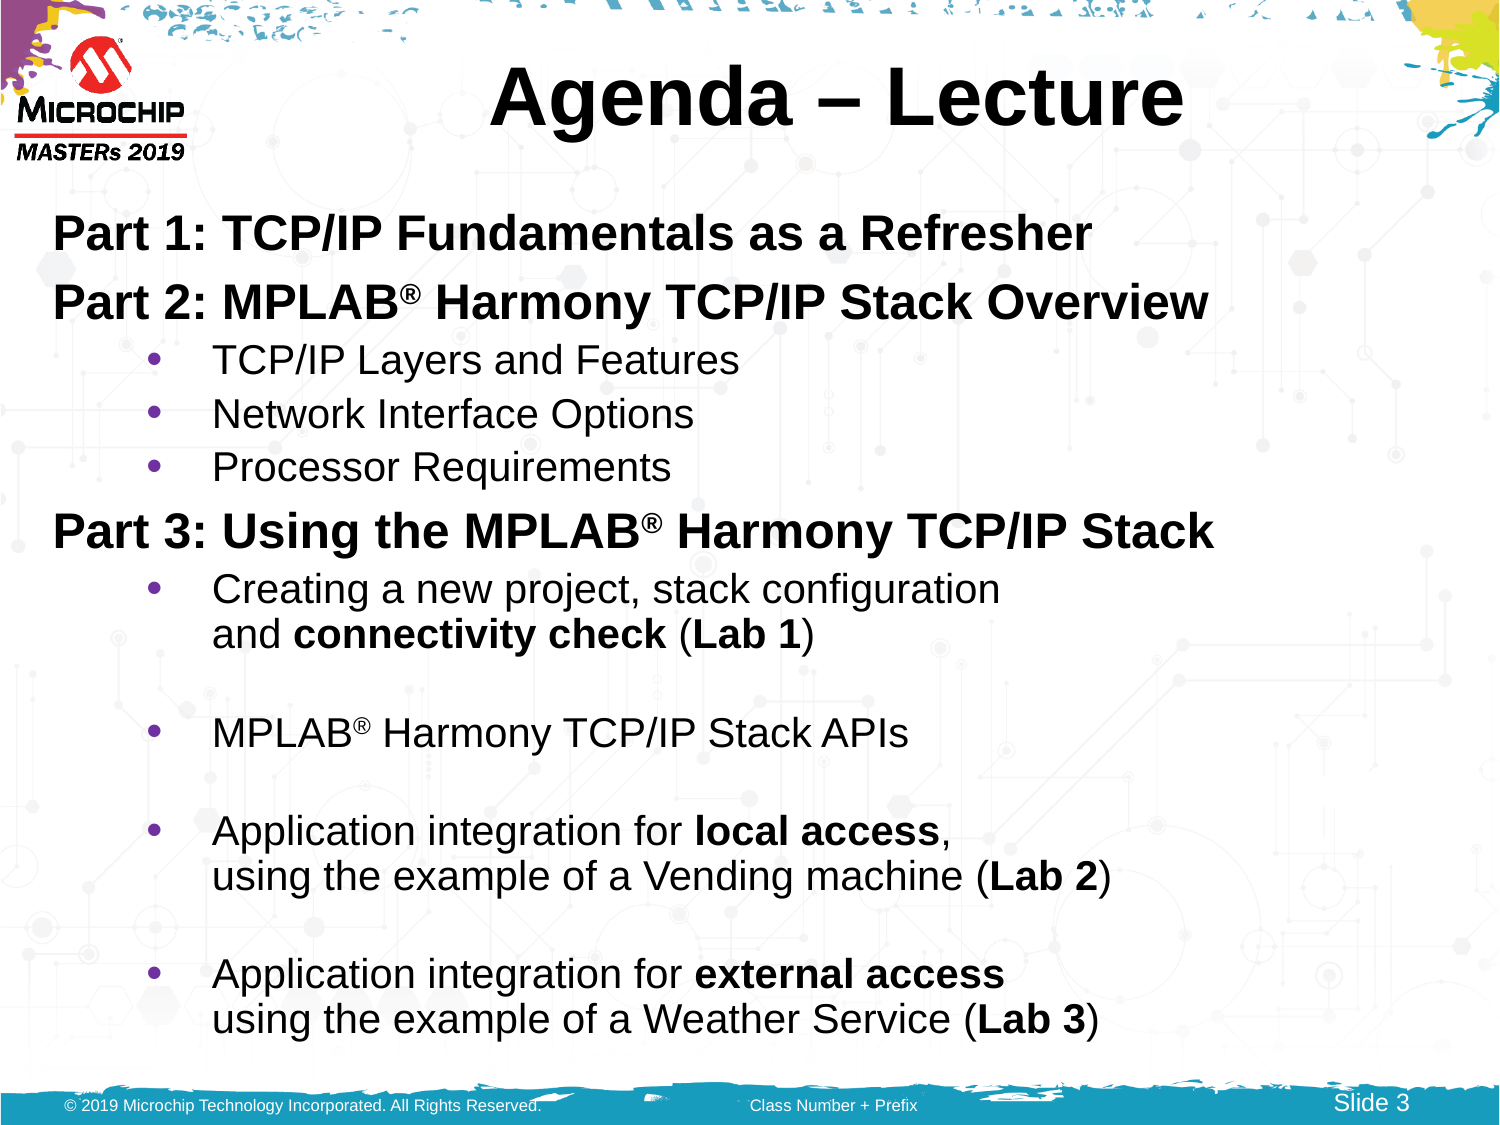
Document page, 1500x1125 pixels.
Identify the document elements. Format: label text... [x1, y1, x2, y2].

title Agenda – Lecture [199, 49, 1476, 154]
picture [0, 0, 1500, 1125]
list Part 1: TCP/IP Fundamentals as a Refresher Part 2: MPLAB® Harmony TCP/IP Stack Overview TCP/IP Layers and Features Network Interface Options Processor Requirements Part 3: Using the MPLAB® Harmony TCP/IP Stack Creating a new project, stack configuration and connectivity check (Lab 1) MPLAB® Harmony TCP/IP Stack APIs Application integration for local access, using the example of a Vending machine (Lab 2) Application integration for external access using the example of a Weather Service (Lab 3) [37, 199, 1476, 1013]
